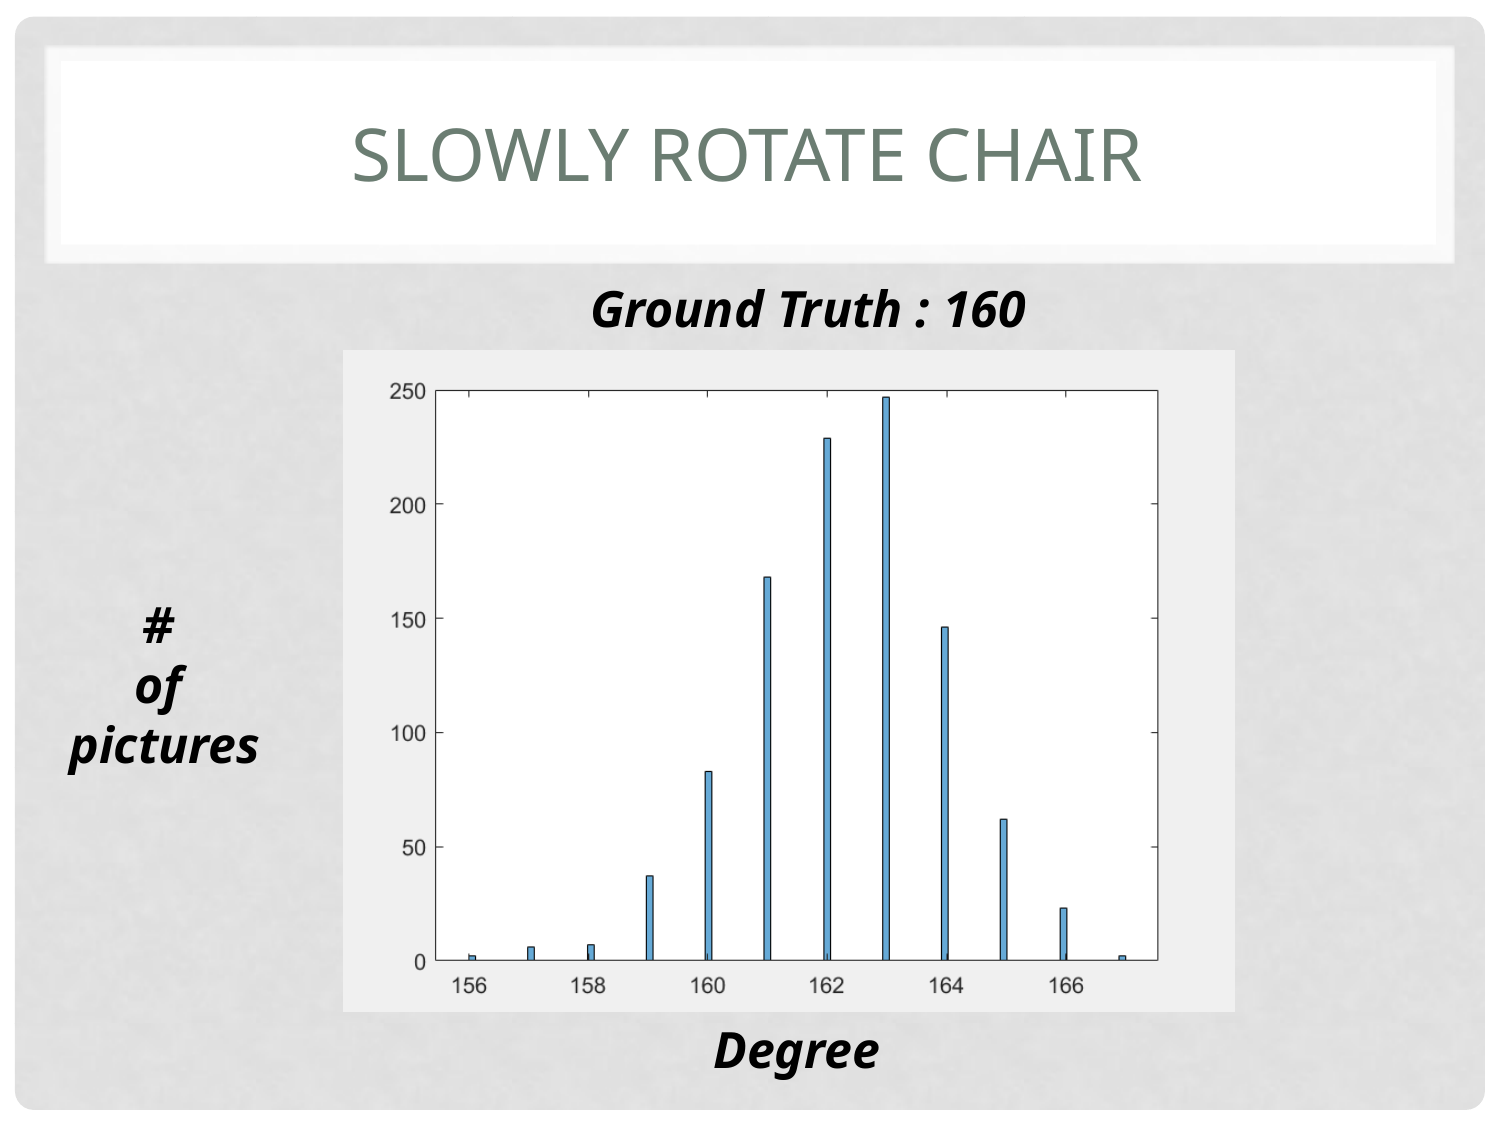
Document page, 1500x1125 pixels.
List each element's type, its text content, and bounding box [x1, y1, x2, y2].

title Slowly rotate chair [69, 66, 1425, 238]
text_box Ground Truth : 160 [575, 270, 1041, 346]
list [342, 350, 1235, 1012]
text_box Degree [698, 1012, 896, 1087]
text_box # of pictures [54, 586, 276, 781]
